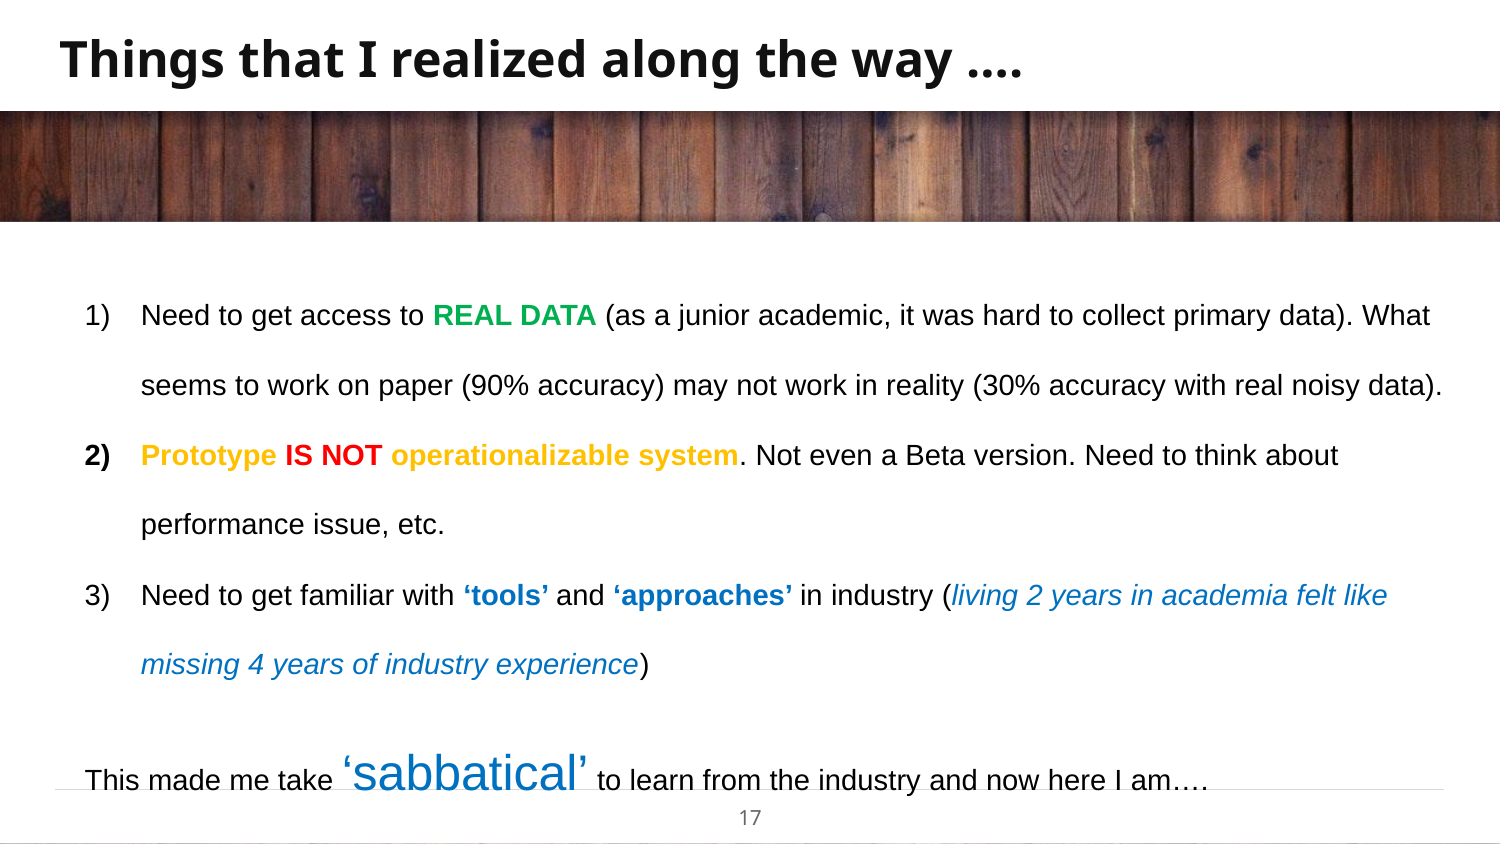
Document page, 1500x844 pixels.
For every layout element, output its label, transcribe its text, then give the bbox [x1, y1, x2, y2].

picture [0, 111, 1500, 221]
slide_number 17 [97, 808, 1403, 844]
text_box Need to get access to REAL DATA (as a junior academic, it was hard to collect primary data). What seems to work on paper (90% accuracy) may not work in reality (30% accuracy with real noisy data). Prototype IS NOT operationalizable system. Not even a Beta version. Need to think about performance issue, etc. Need to get familiar with ‘tools’ and ‘approaches’ in industry (living 2 years in academia felt like missing 4 years of industry experience) This made me take ‘sabbatical’ to learn from the industry and now here I am…. [69, 253, 1473, 808]
title Things that I realized along the way …. [44, 2, 1403, 114]
